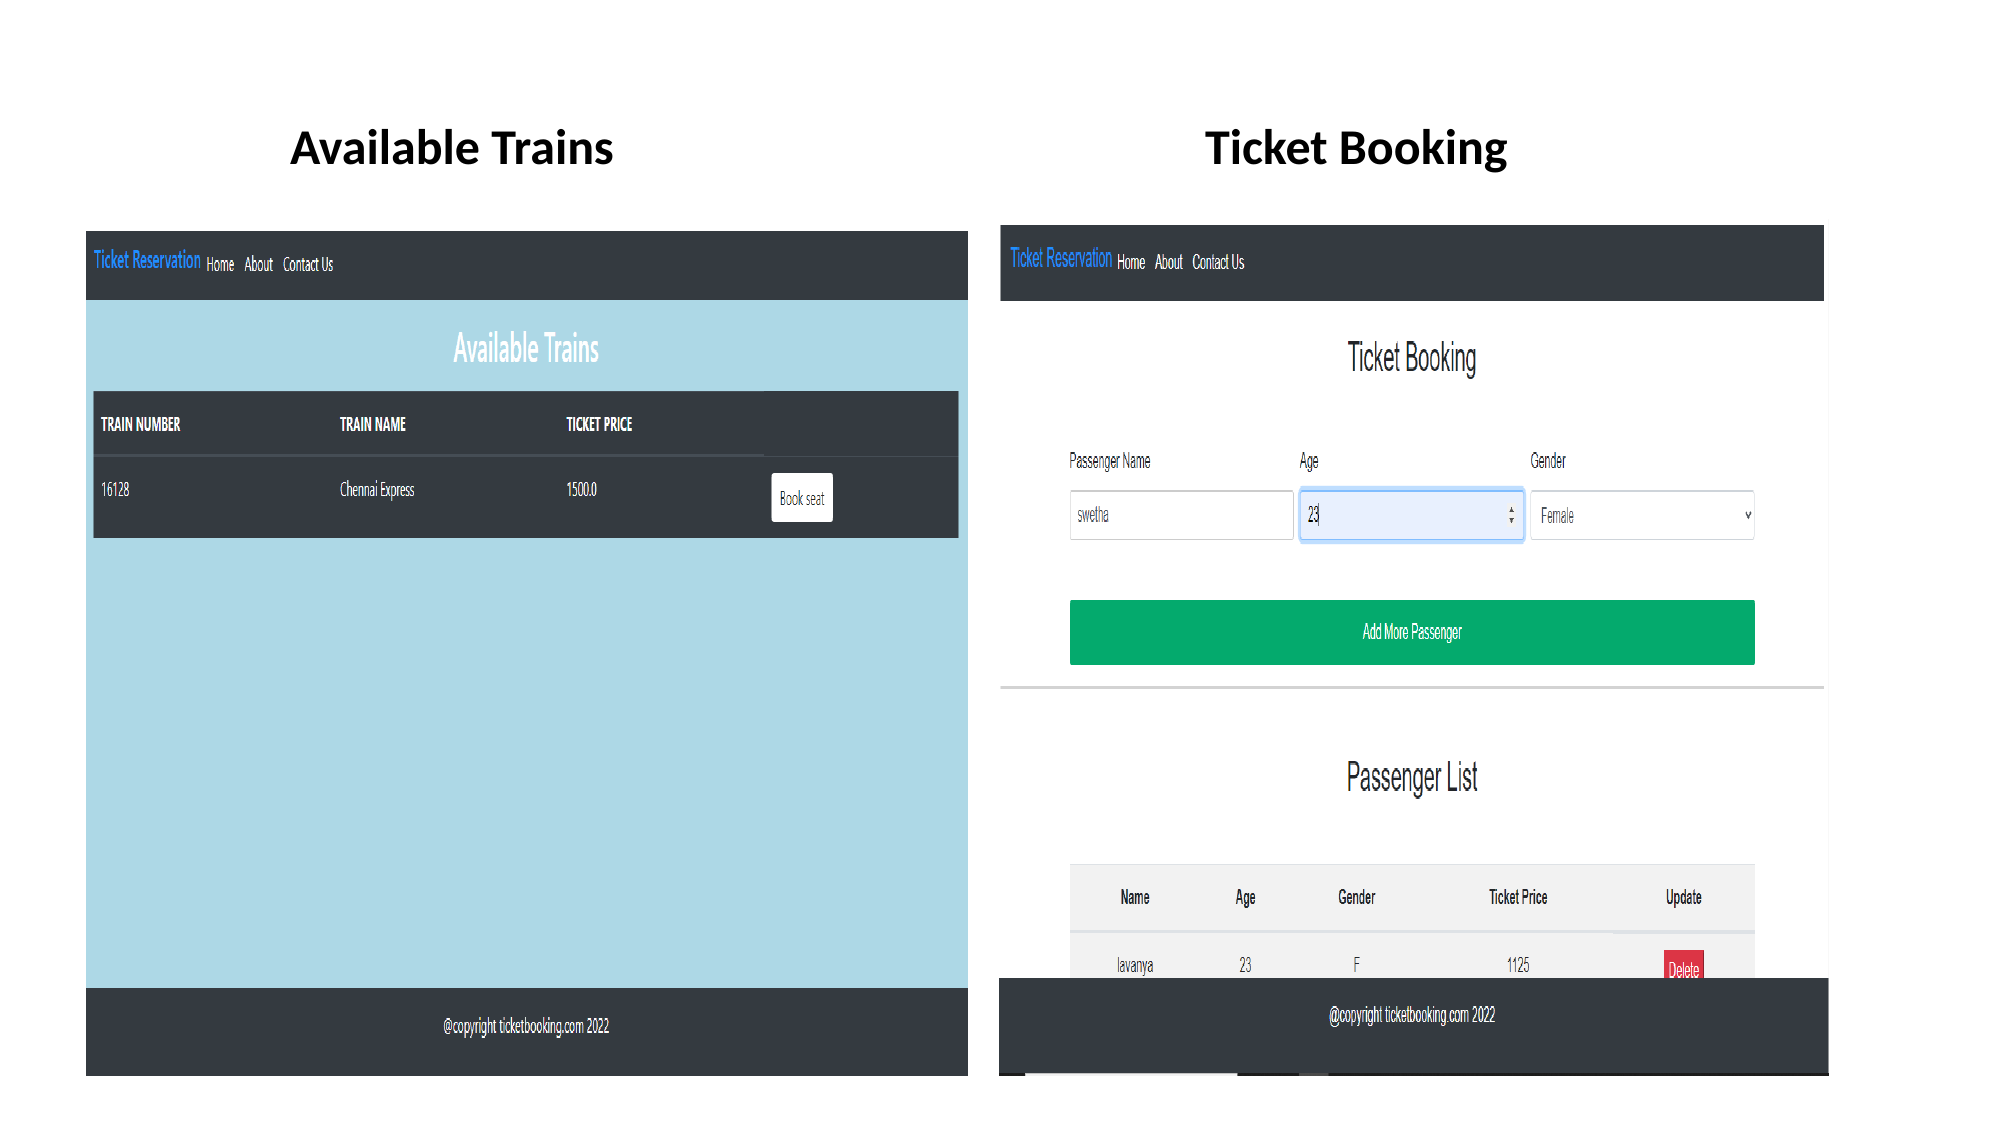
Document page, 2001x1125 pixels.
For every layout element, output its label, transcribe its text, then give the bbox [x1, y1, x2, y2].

text_box Available Trains [274, 107, 725, 183]
picture [998, 219, 1829, 1076]
text_box Ticket Booking [1189, 107, 1640, 183]
picture [86, 231, 968, 1076]
